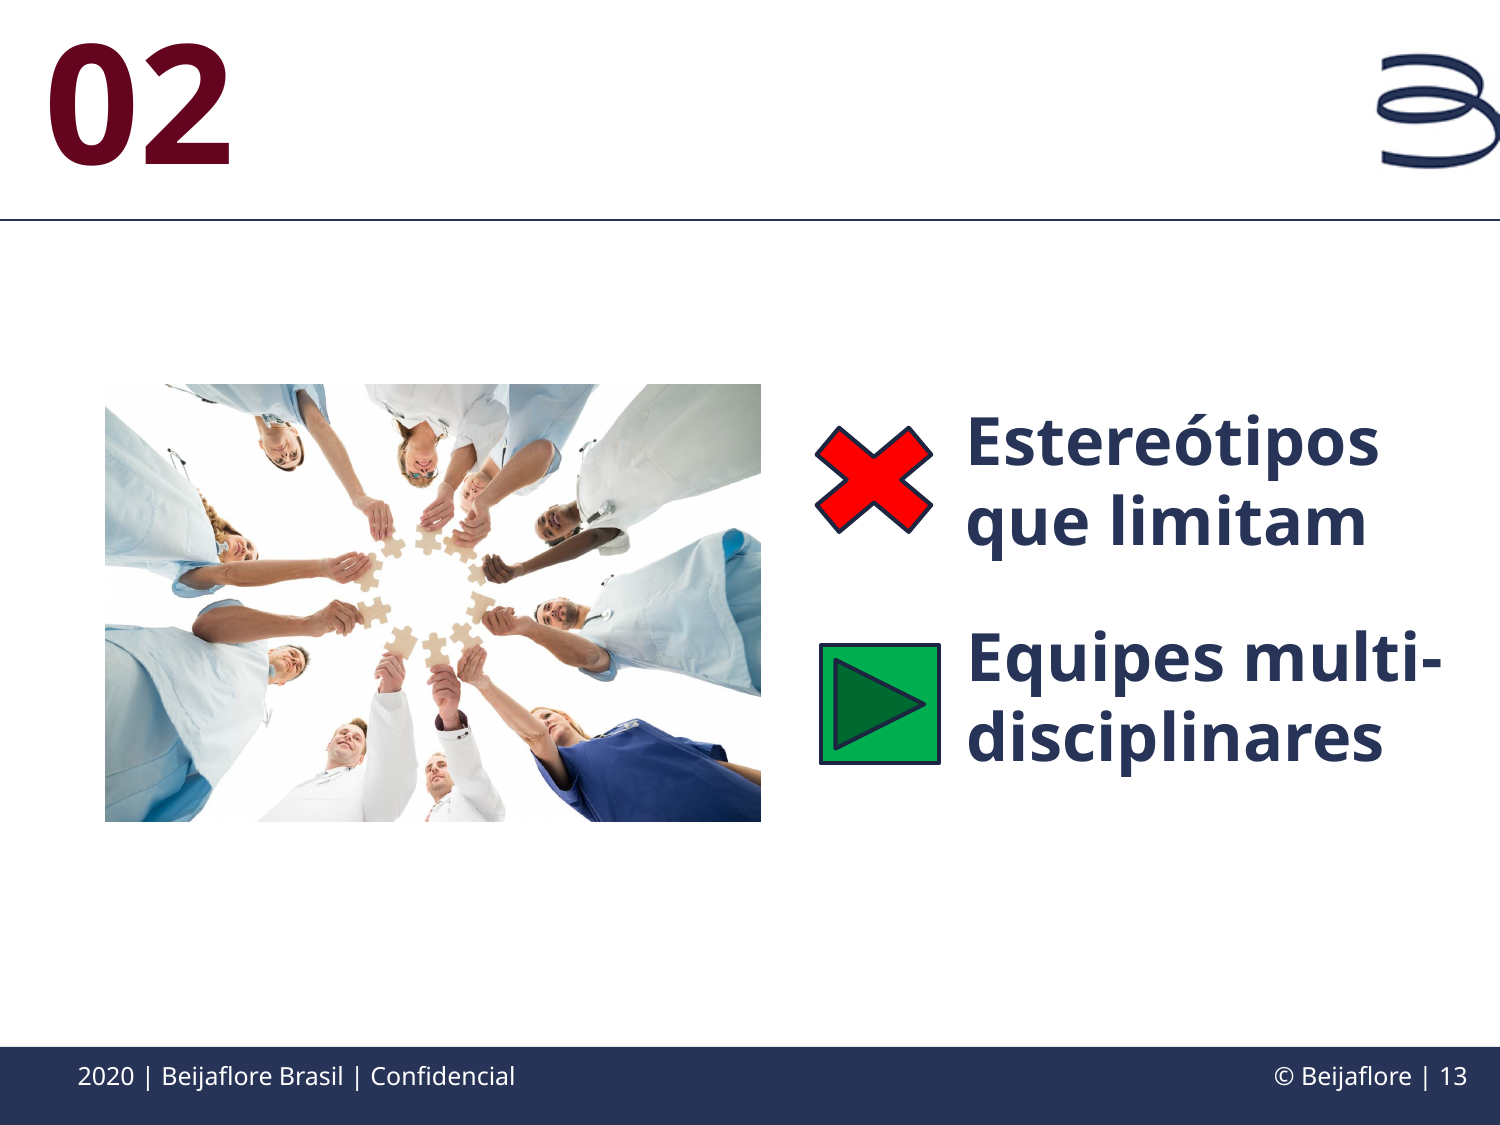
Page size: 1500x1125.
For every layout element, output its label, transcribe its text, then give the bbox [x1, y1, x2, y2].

footer 2020 | Beijaflore Brasil | Confidencial [62, 1042, 761, 1103]
text_box Estereótipos que limitam [950, 391, 1400, 567]
text_box 02 [29, 0, 321, 206]
text_box Equipes multi-disciplinares [952, 607, 1500, 782]
picture [1371, 42, 1500, 178]
text_box [814, 425, 934, 534]
slide_number © Beijaflore | 13 [1132, 1042, 1483, 1103]
text_box [819, 643, 941, 765]
picture [105, 383, 761, 822]
